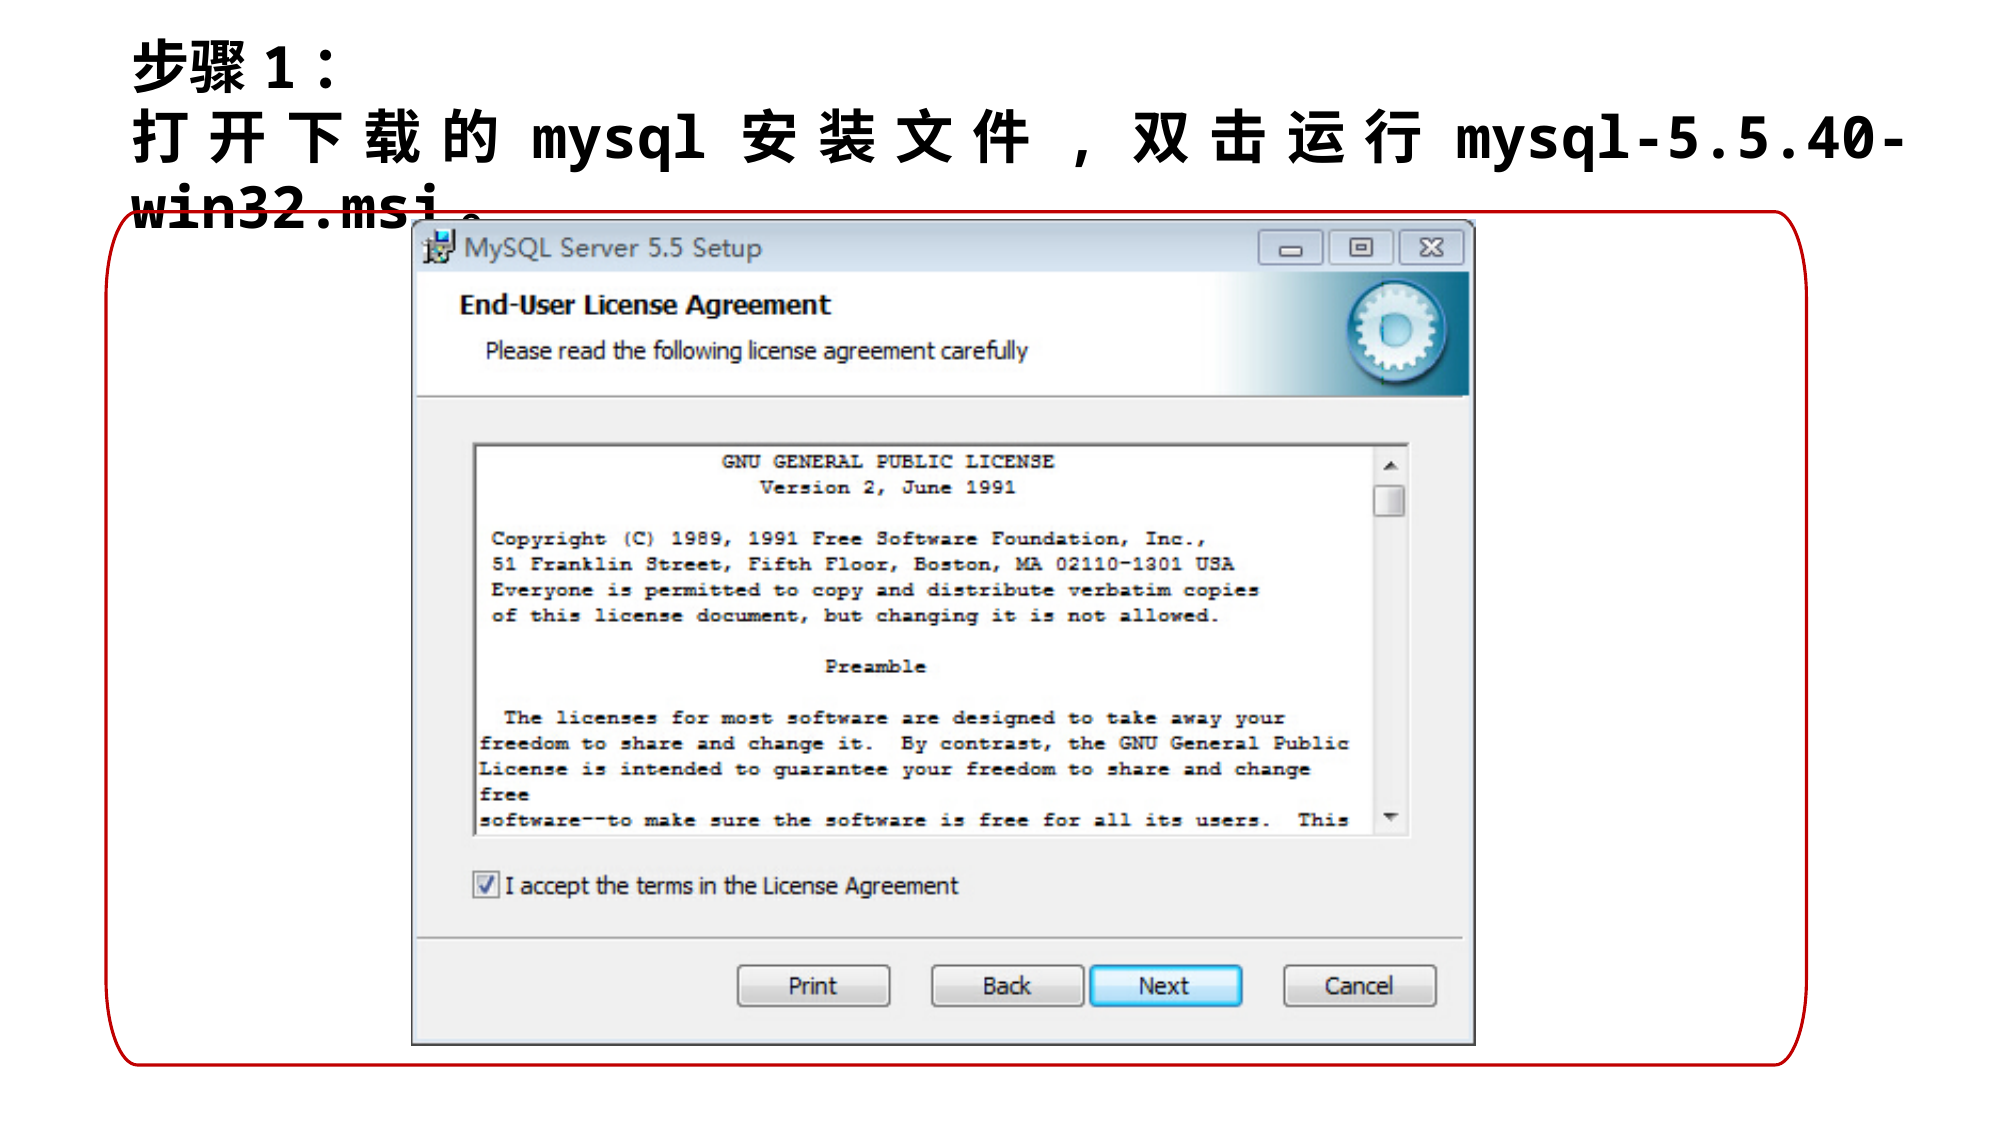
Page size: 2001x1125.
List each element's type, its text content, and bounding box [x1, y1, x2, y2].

text_box [104, 210, 1808, 1067]
text_box 步骤1： 打开下载的mysql安装文件,双击运行mysql-5.5.40-win32.msi。 [109, 70, 1933, 200]
picture [411, 219, 1476, 1046]
